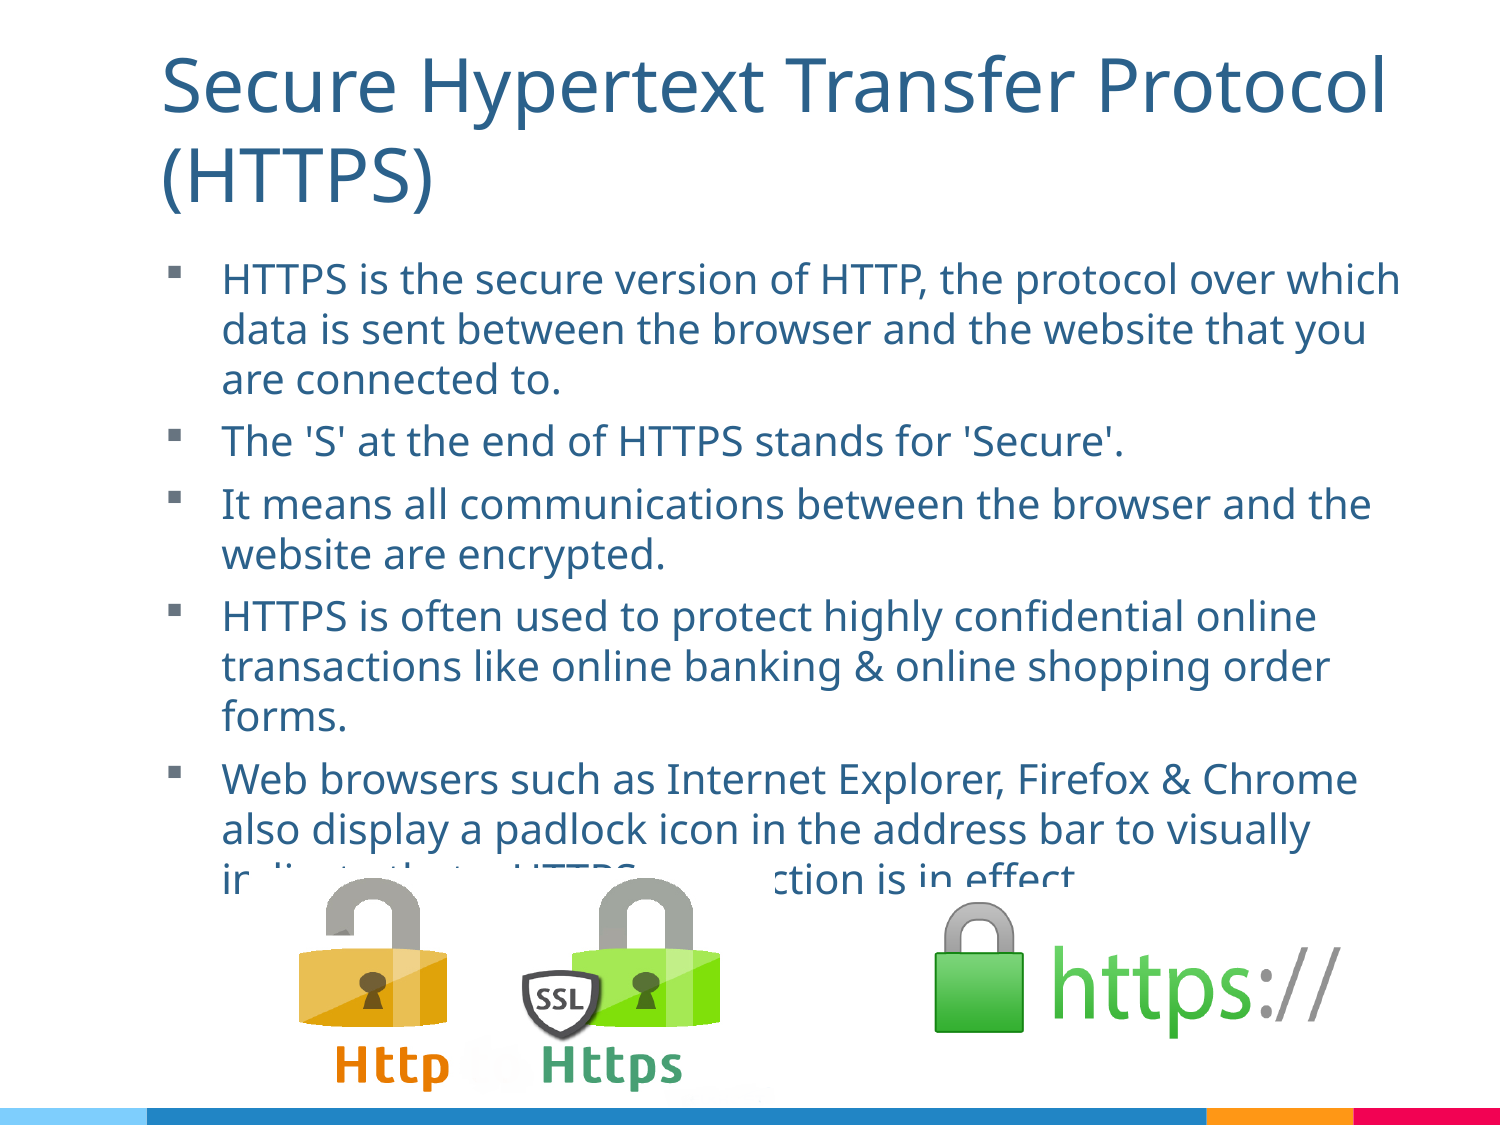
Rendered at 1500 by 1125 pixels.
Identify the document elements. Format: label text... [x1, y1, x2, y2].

picture [912, 887, 1363, 1057]
list HTTPS is the secure version of HTTP, the protocol over which data is sent between the browser and the website that you are connected to. The 'S' at the end of HTTPS stands for 'Secure'. It means all communications between the browser and the website are encrypted. HTTPS is often used to protect highly confidential online transactions like online banking & online shopping order forms. Web browsers such as Internet Explorer, Firefox & Chrome also display a padlock icon in the address bar to visually indicate that a HTTPS connection is in effect. [150, 237, 1429, 869]
title Secure Hypertext Transfer Protocol (HTTPS) [146, 45, 1438, 233]
picture [249, 868, 776, 1107]
